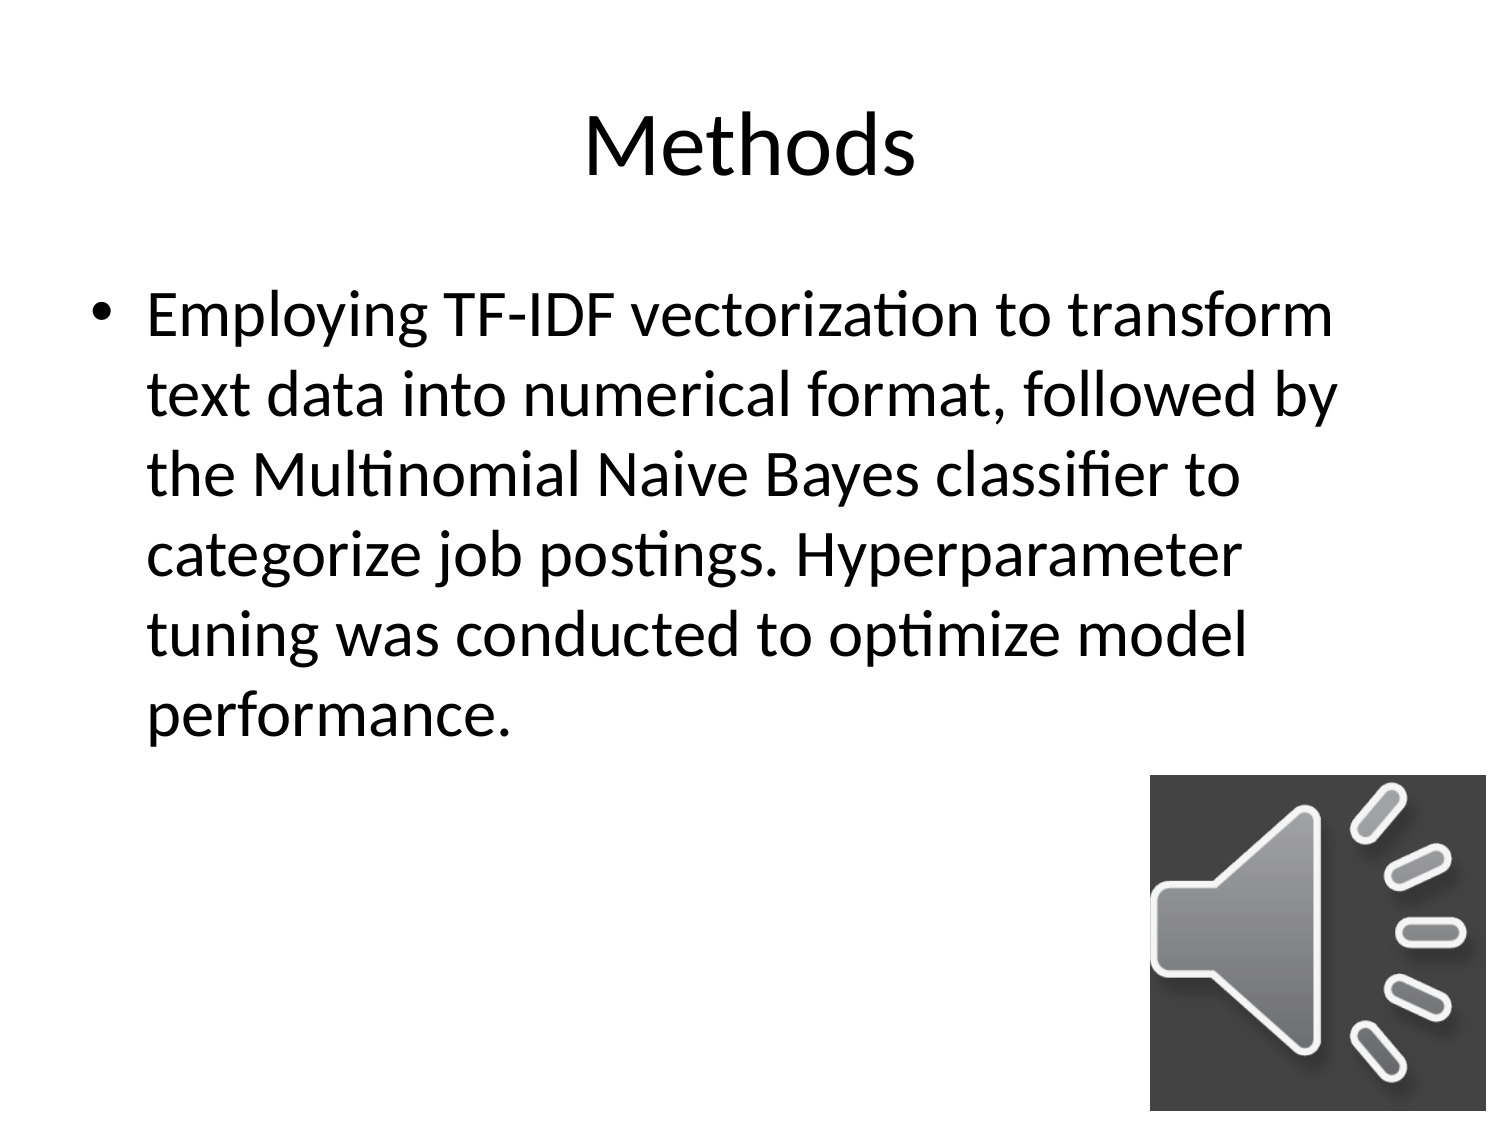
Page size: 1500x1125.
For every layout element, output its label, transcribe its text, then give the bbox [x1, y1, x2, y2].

picture [1148, 773, 1487, 1112]
title Methods [75, 45, 1425, 233]
list Employing TF-IDF vectorization to transform text data into numerical format, followed by the Multinomial Naive Bayes classifier to categorize job postings. Hyperparameter tuning was conducted to optimize model performance. [75, 262, 1425, 1005]
